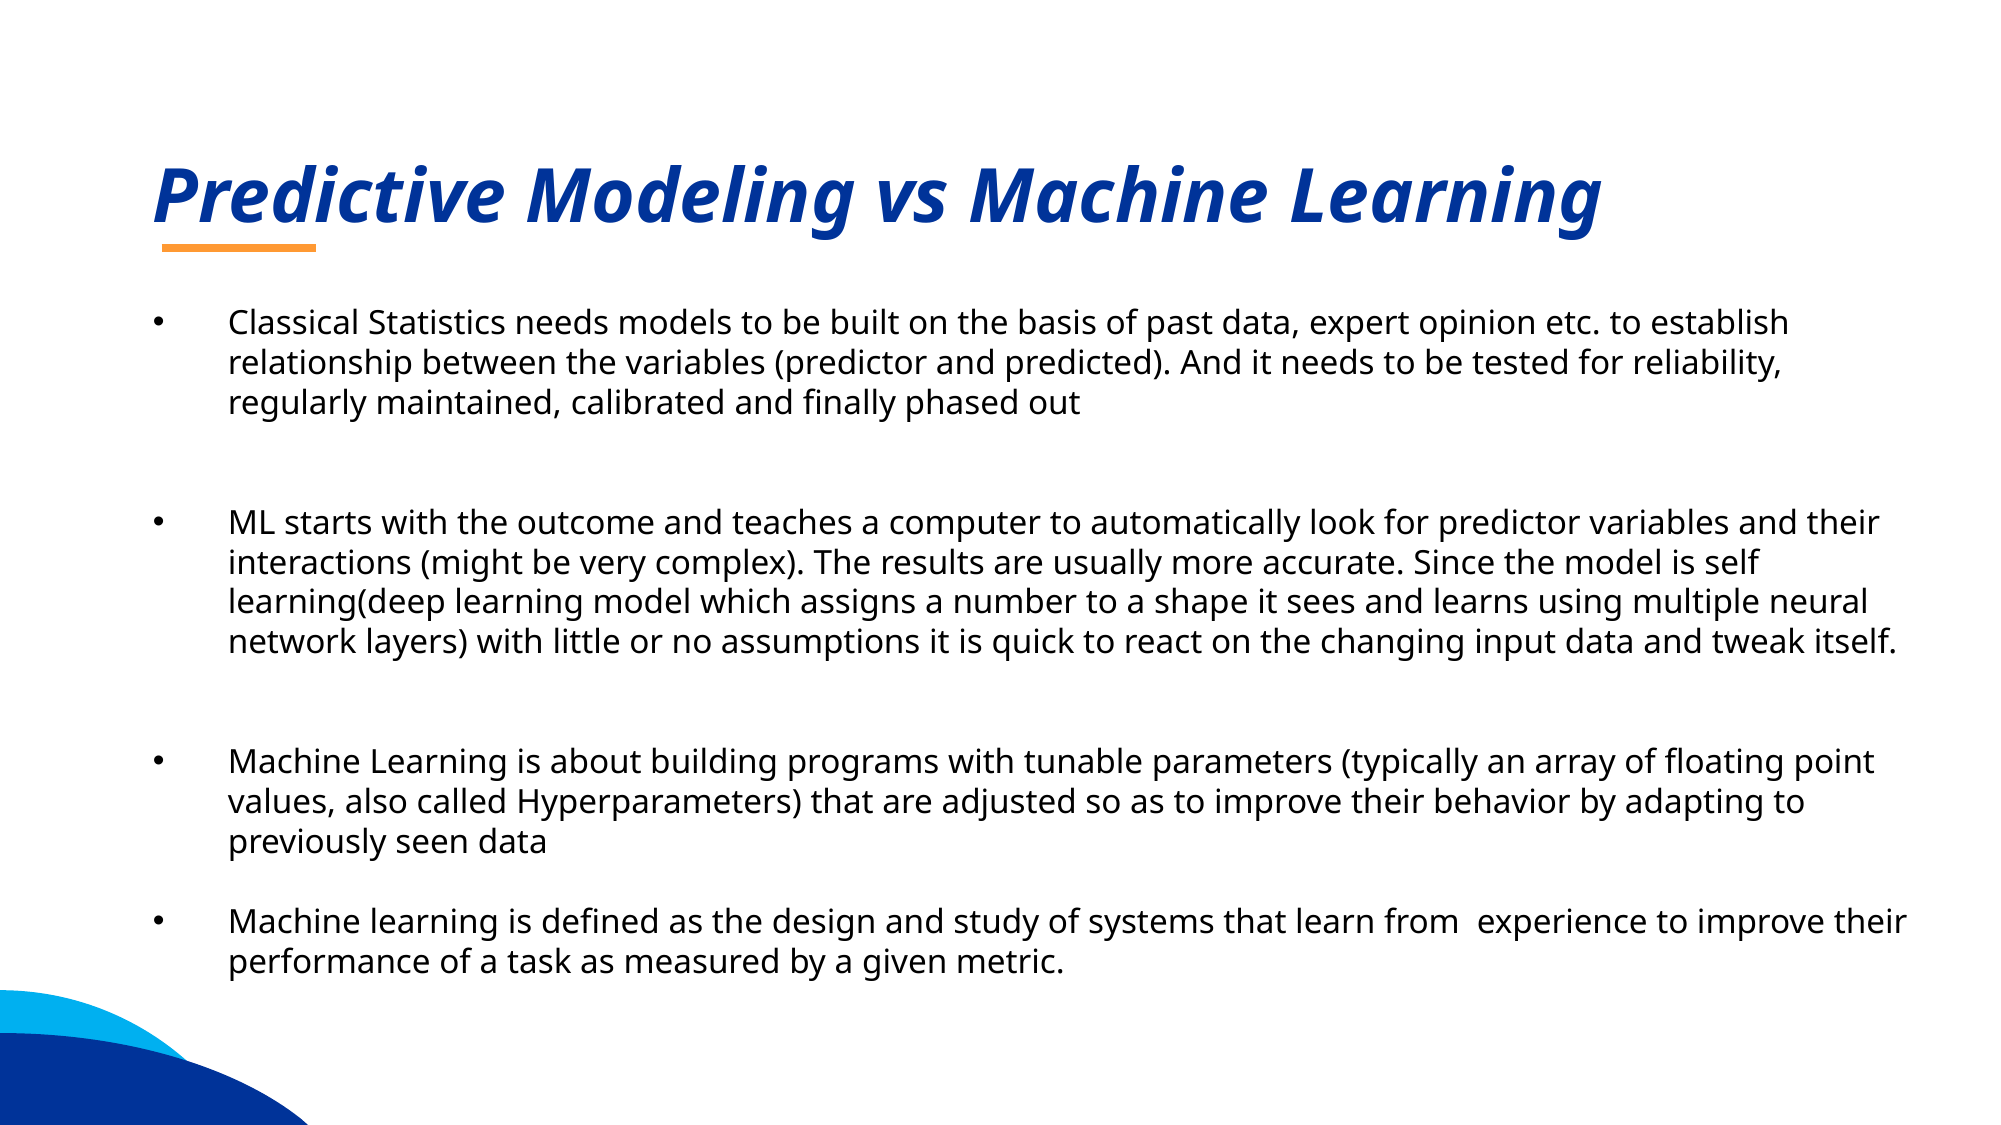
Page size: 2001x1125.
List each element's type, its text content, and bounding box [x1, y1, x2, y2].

text_box Predictive Modeling vs Machine Learning [137, 140, 1668, 245]
text_box Classical Statistics needs models to be built on the basis of past data, expert opinion etc. to establish relationship between the variables (predictor and predicted). And it needs to be tested for reliability, regularly maintained, calibrated and finally phased out ML starts with the outcome and teaches a computer to automatically look for predictor variables and their interactions (might be very complex). The results are usually more accurate. Since the model is self learning(deep learning model which assigns a number to a shape it sees and learns using multiple neural network layers) with little or no assumptions it is quick to react on the changing input data and tweak itself. Machine Learning is about building programs with tunable parameters (typically an array of floating point values, also called Hyperparameters) that are adjusted so as to improve their behavior by adapting to previously seen data Machine learning is defined as the design and study of systems that learn from experience to improve their performance of a task as measured by a given metric. [138, 293, 1932, 1028]
